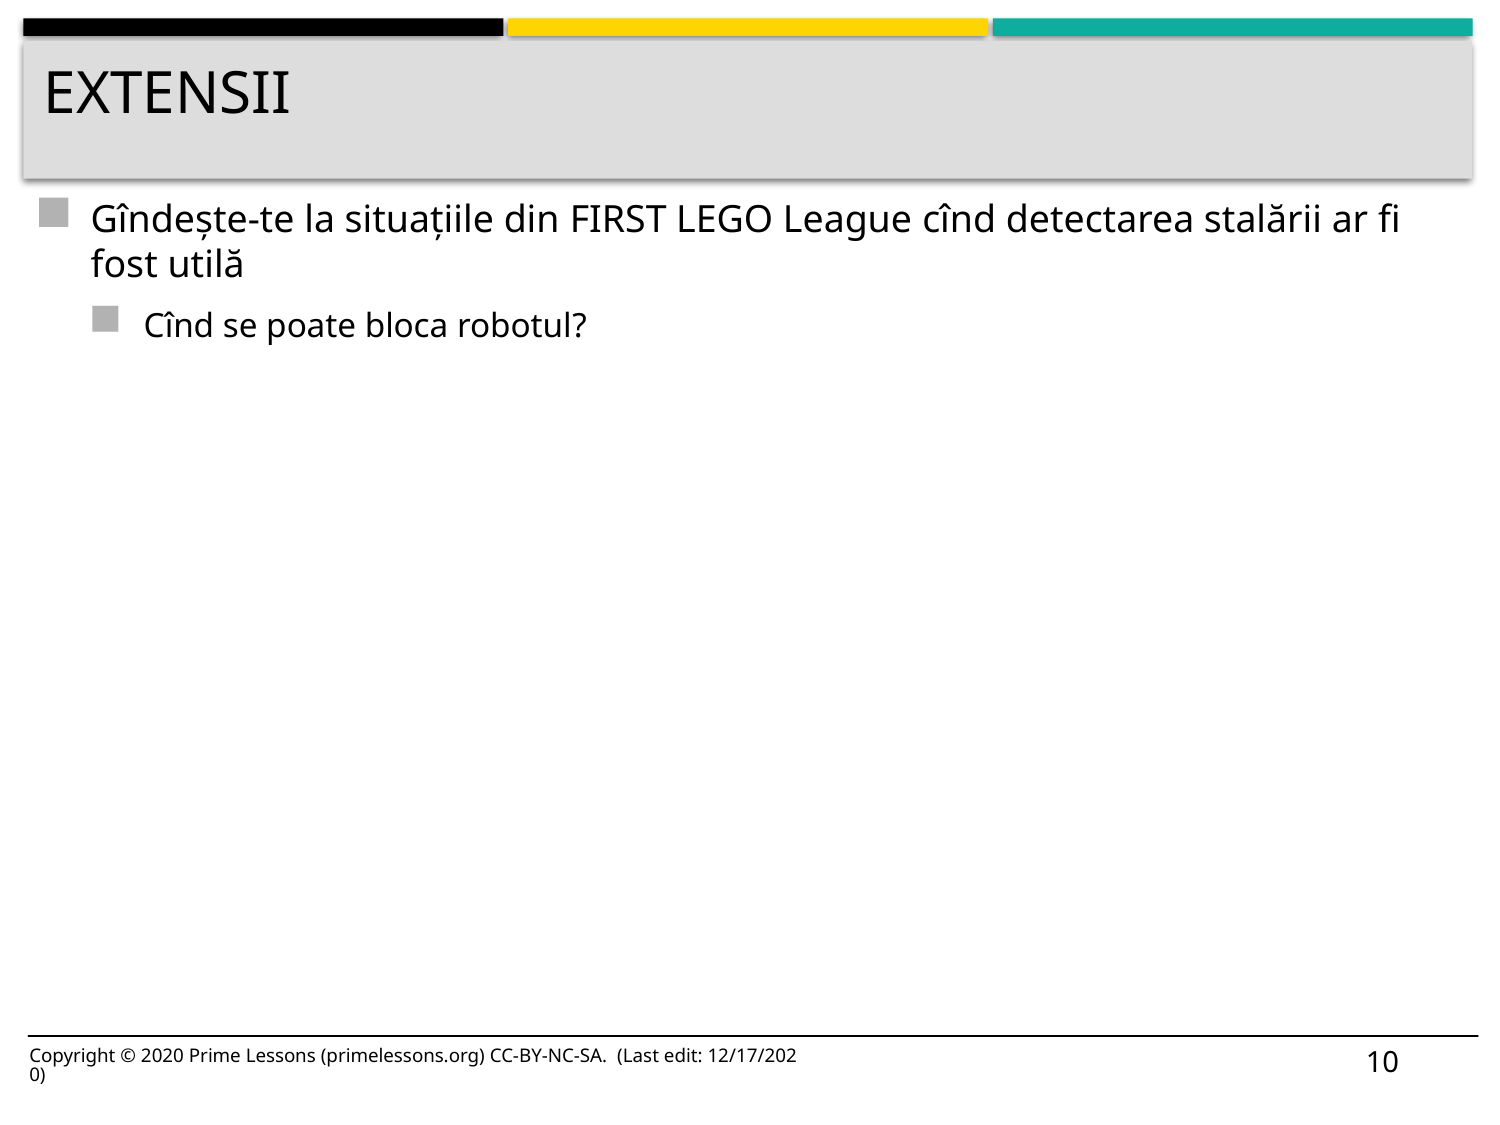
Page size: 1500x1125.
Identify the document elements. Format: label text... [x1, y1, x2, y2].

footer Copyright © 2020 Prime Lessons (primelessons.org) CC-BY-NC-SA. (Last edit: 12/17/2020) [14, 1036, 814, 1097]
list Gîndește-te la situațiile din FIRST LEGO League cînd detectarea stalării ar fi fost utilă Cînd se poate bloca robotul? [25, 187, 1475, 1021]
title Extensii [28, 48, 1464, 172]
slide_number 10 [1351, 1036, 1478, 1097]
